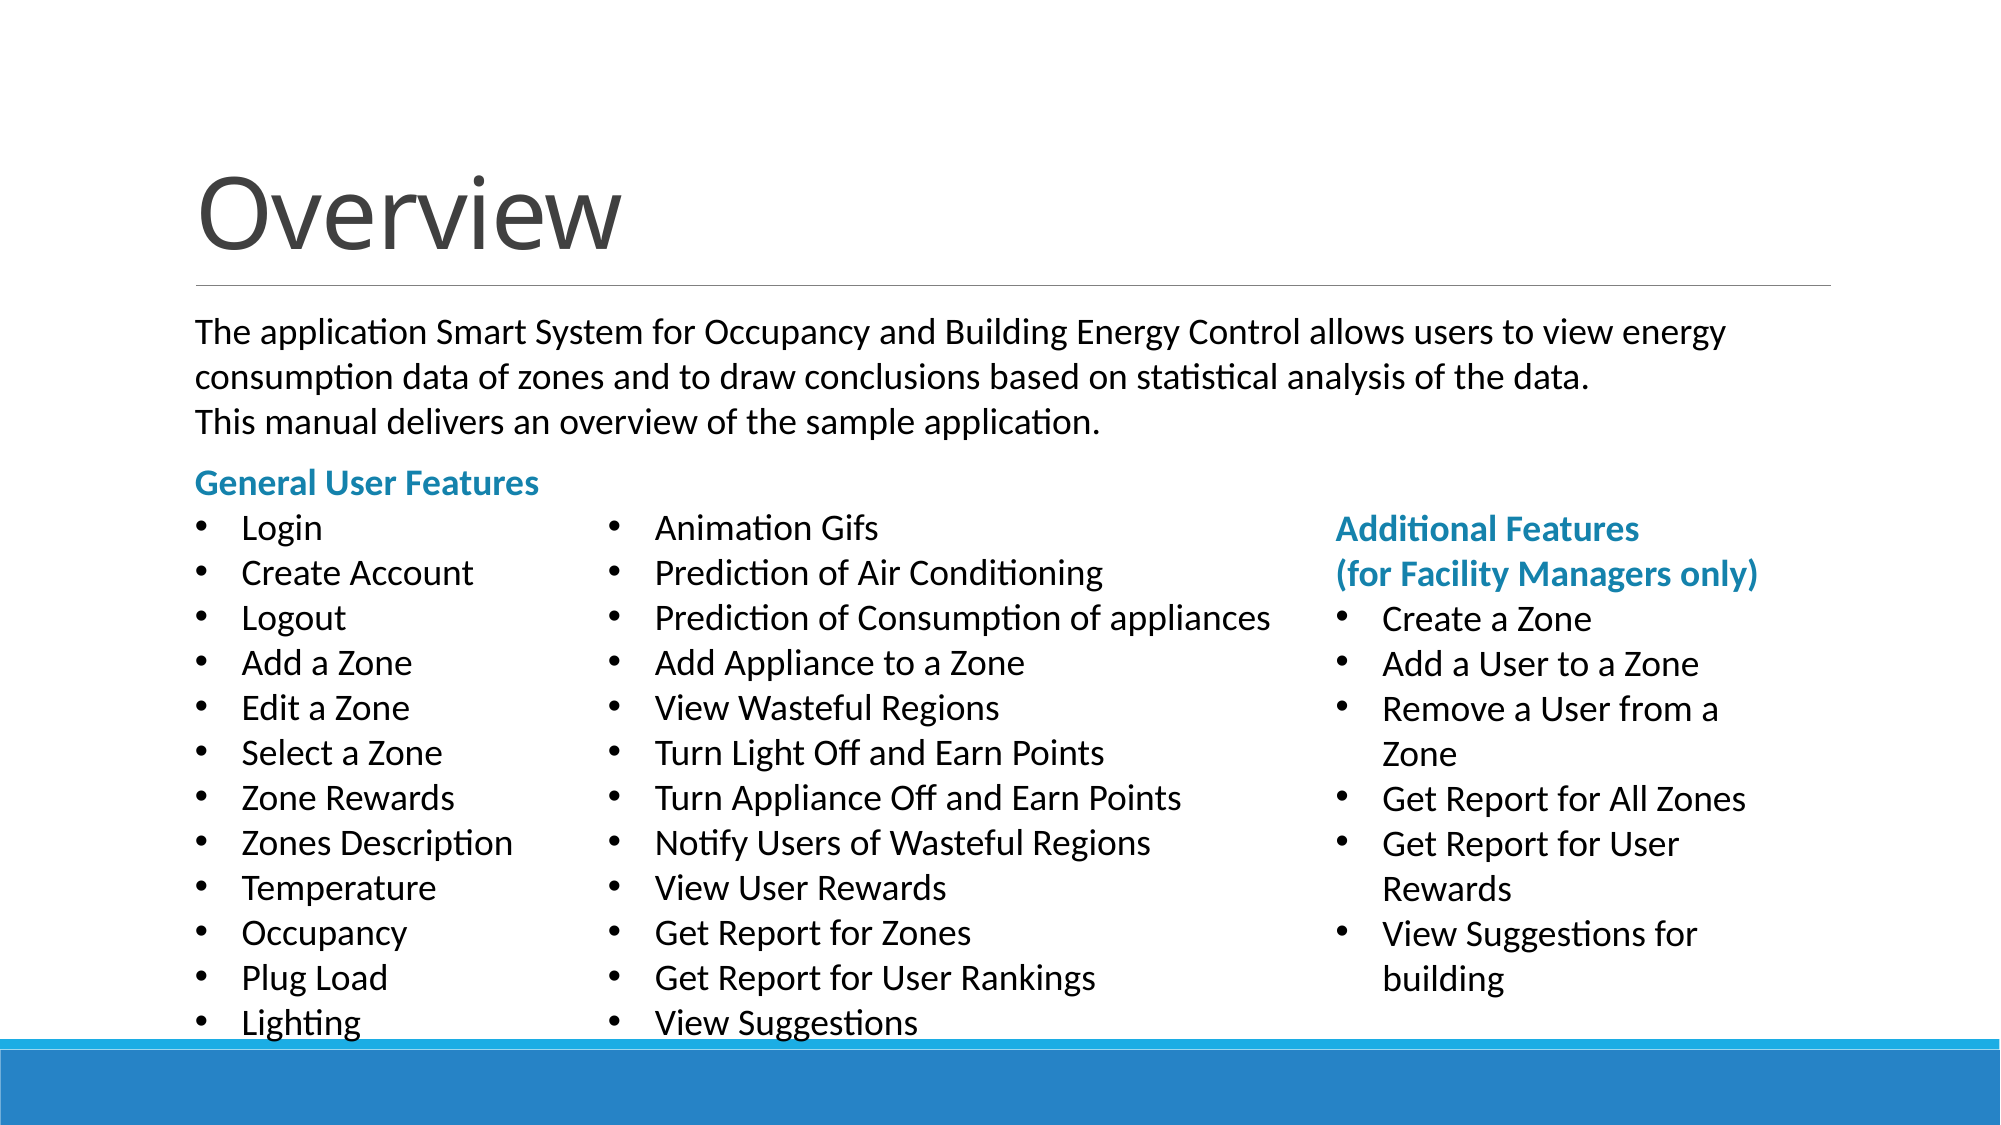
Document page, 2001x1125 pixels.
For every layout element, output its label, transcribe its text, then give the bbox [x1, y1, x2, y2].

text_box General User Features Login Create Account Logout Add a Zone Edit a Zone Select a Zone Zone Rewards Zones Description Temperature Occupancy Plug Load Lighting [180, 450, 571, 1051]
text_box The application Smart System for Occupancy and Building Energy Control allows users to view energy consumption data of zones and to draw conclusions based on statistical analysis of the data. This manual delivers an overview of the sample application. [180, 299, 1793, 449]
text_box Animation Gifs Prediction of Air Conditioning Prediction of Consumption of appliances Add Appliance to a Zone View Wasteful Regions Turn Light Off and Earn Points Turn Appliance Off and Earn Points Notify Users of Wasteful Regions View User Rewards Get Report for Zones Get Report for User Rankings View Suggestions [593, 450, 1299, 1051]
text_box Additional Features (for Facility Managers only) Create a Zone Add a User to a Zone Remove a User from a Zone Get Report for All Zones Get Report for User Rewards View Suggestions for building [1320, 496, 1793, 1006]
title Overview [180, 94, 1830, 278]
